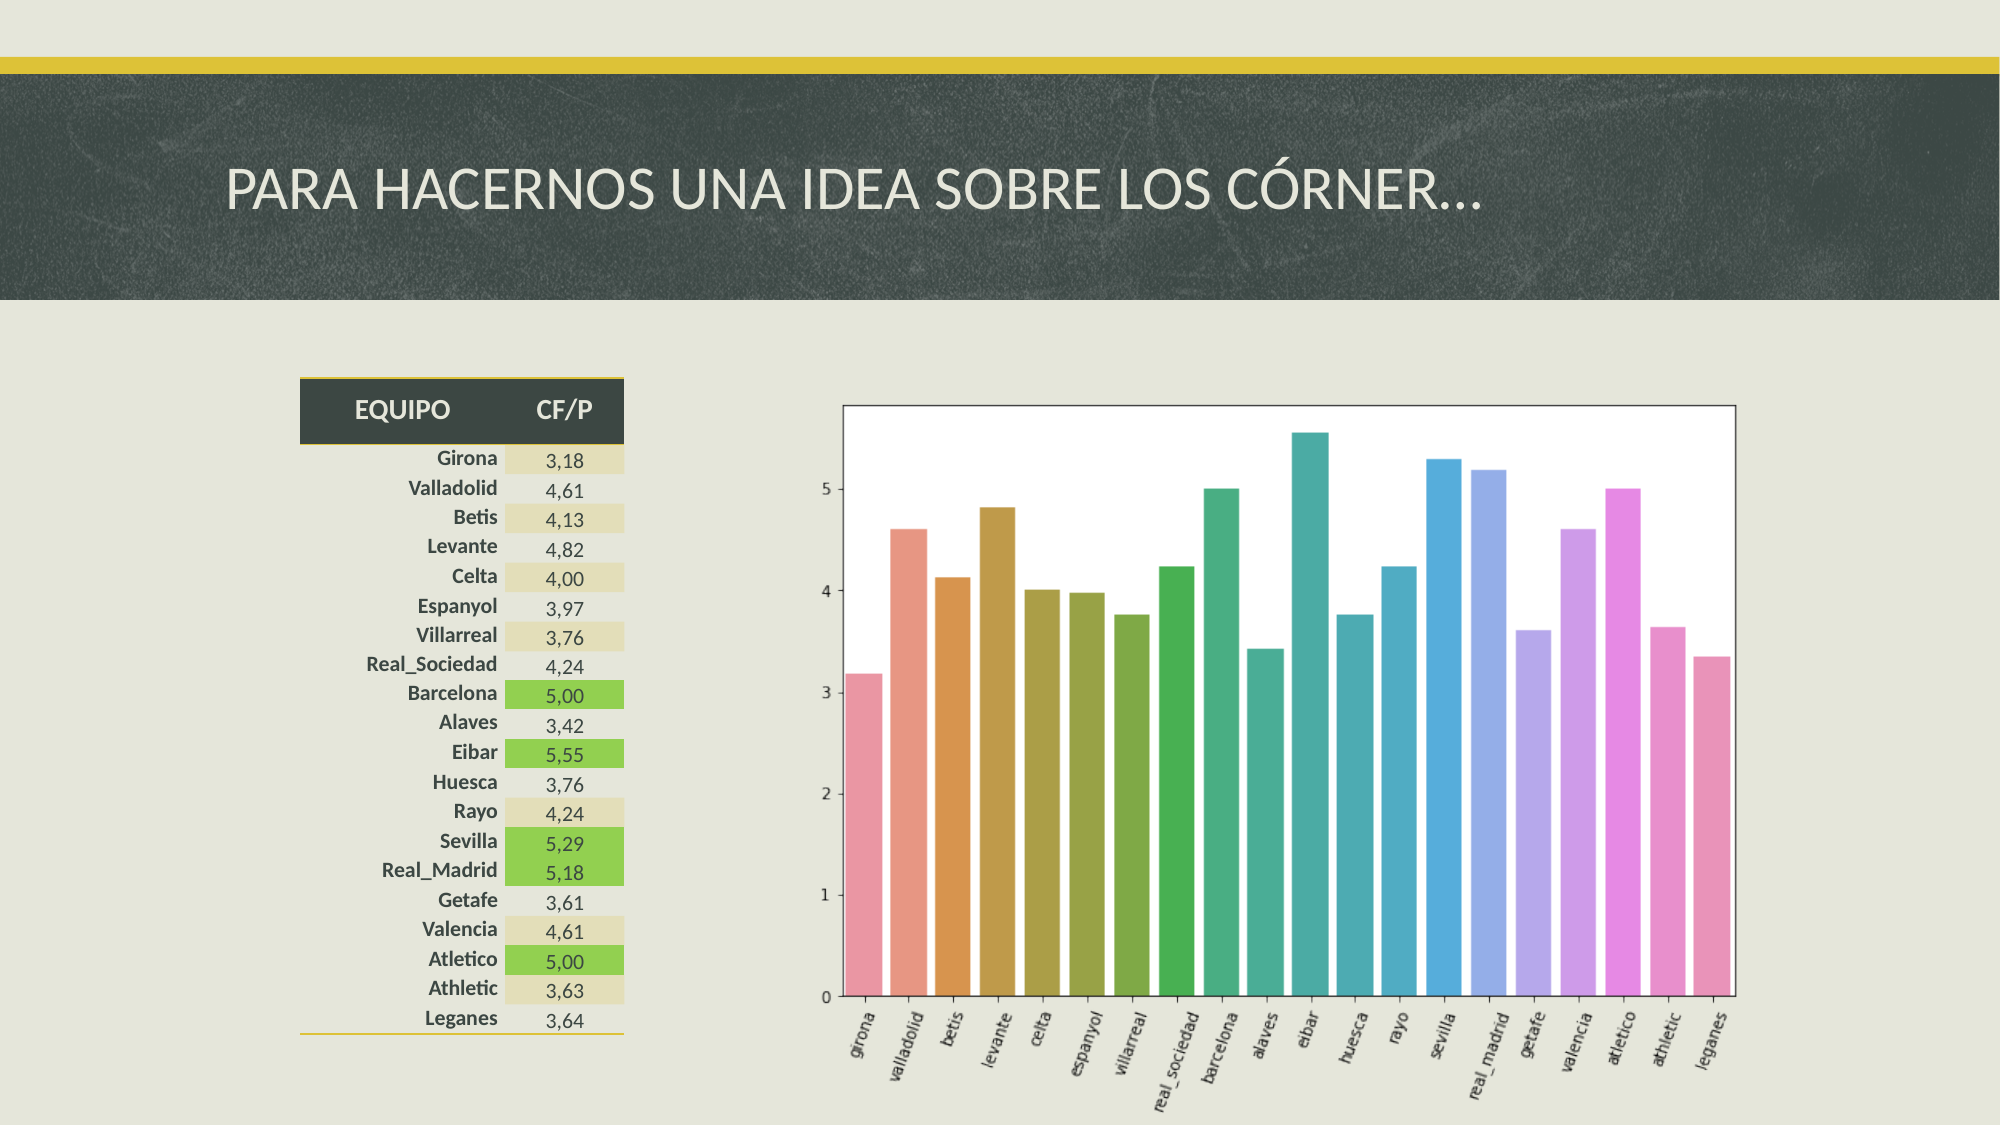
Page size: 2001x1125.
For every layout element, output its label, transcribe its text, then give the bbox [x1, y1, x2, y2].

table_cell 4,24 [505, 651, 624, 680]
table_cell 3,42 [505, 709, 624, 739]
table_cell Valencia [300, 916, 505, 945]
table_cell 3,76 [505, 768, 624, 798]
table_cell Sevilla [300, 827, 505, 857]
table_cell Levante [300, 533, 505, 563]
table_cell Betis [300, 504, 505, 533]
table_cell 5,00 [505, 680, 624, 709]
table_cell Getafe [300, 886, 505, 916]
table_cell 3,64 [505, 1004, 624, 1033]
table_cell Barcelona [300, 680, 505, 709]
table_cell Espanyol [300, 592, 505, 622]
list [809, 394, 1745, 1125]
table_cell 5,29 [505, 827, 624, 857]
table_cell 3,18 [505, 445, 624, 474]
table_cell 4,61 [505, 916, 624, 945]
table_cell 4,13 [505, 504, 624, 533]
picture [0, 74, 2000, 300]
table_header EQUIPO [300, 379, 505, 444]
table_cell 3,63 [505, 975, 624, 1004]
table_cell Huesca [300, 768, 505, 798]
table_cell Leganes [300, 1004, 505, 1033]
table_cell Alaves [300, 709, 505, 739]
table_cell Rayo [300, 798, 505, 827]
table_cell Atletico [300, 945, 505, 975]
table_header CF/P [505, 379, 624, 444]
table_cell 4,82 [505, 533, 624, 563]
table_cell 4,24 [505, 798, 624, 827]
table_cell 4,61 [505, 474, 624, 504]
table_cell Real_Madrid [300, 857, 505, 886]
table_cell Eibar [300, 739, 505, 768]
table_cell 3,76 [505, 622, 624, 651]
table_cell Celta [300, 563, 505, 592]
table_cell 4,00 [505, 563, 624, 592]
table_cell 3,97 [505, 592, 624, 622]
table_cell 5,00 [505, 945, 624, 975]
table_cell Valladolid [300, 474, 505, 504]
table_cell Athletic [300, 975, 505, 1004]
table_cell Villarreal [300, 622, 505, 651]
table_cell Girona [300, 445, 505, 474]
table_cell Real_Sociedad [300, 651, 505, 680]
table_cell 5,55 [505, 739, 624, 768]
table_cell 3,61 [505, 886, 624, 916]
table_cell 5,18 [505, 857, 624, 886]
title PARA HACERNOS UNA IDEA SOBRE LOS CÓRNER… [210, 76, 1790, 300]
